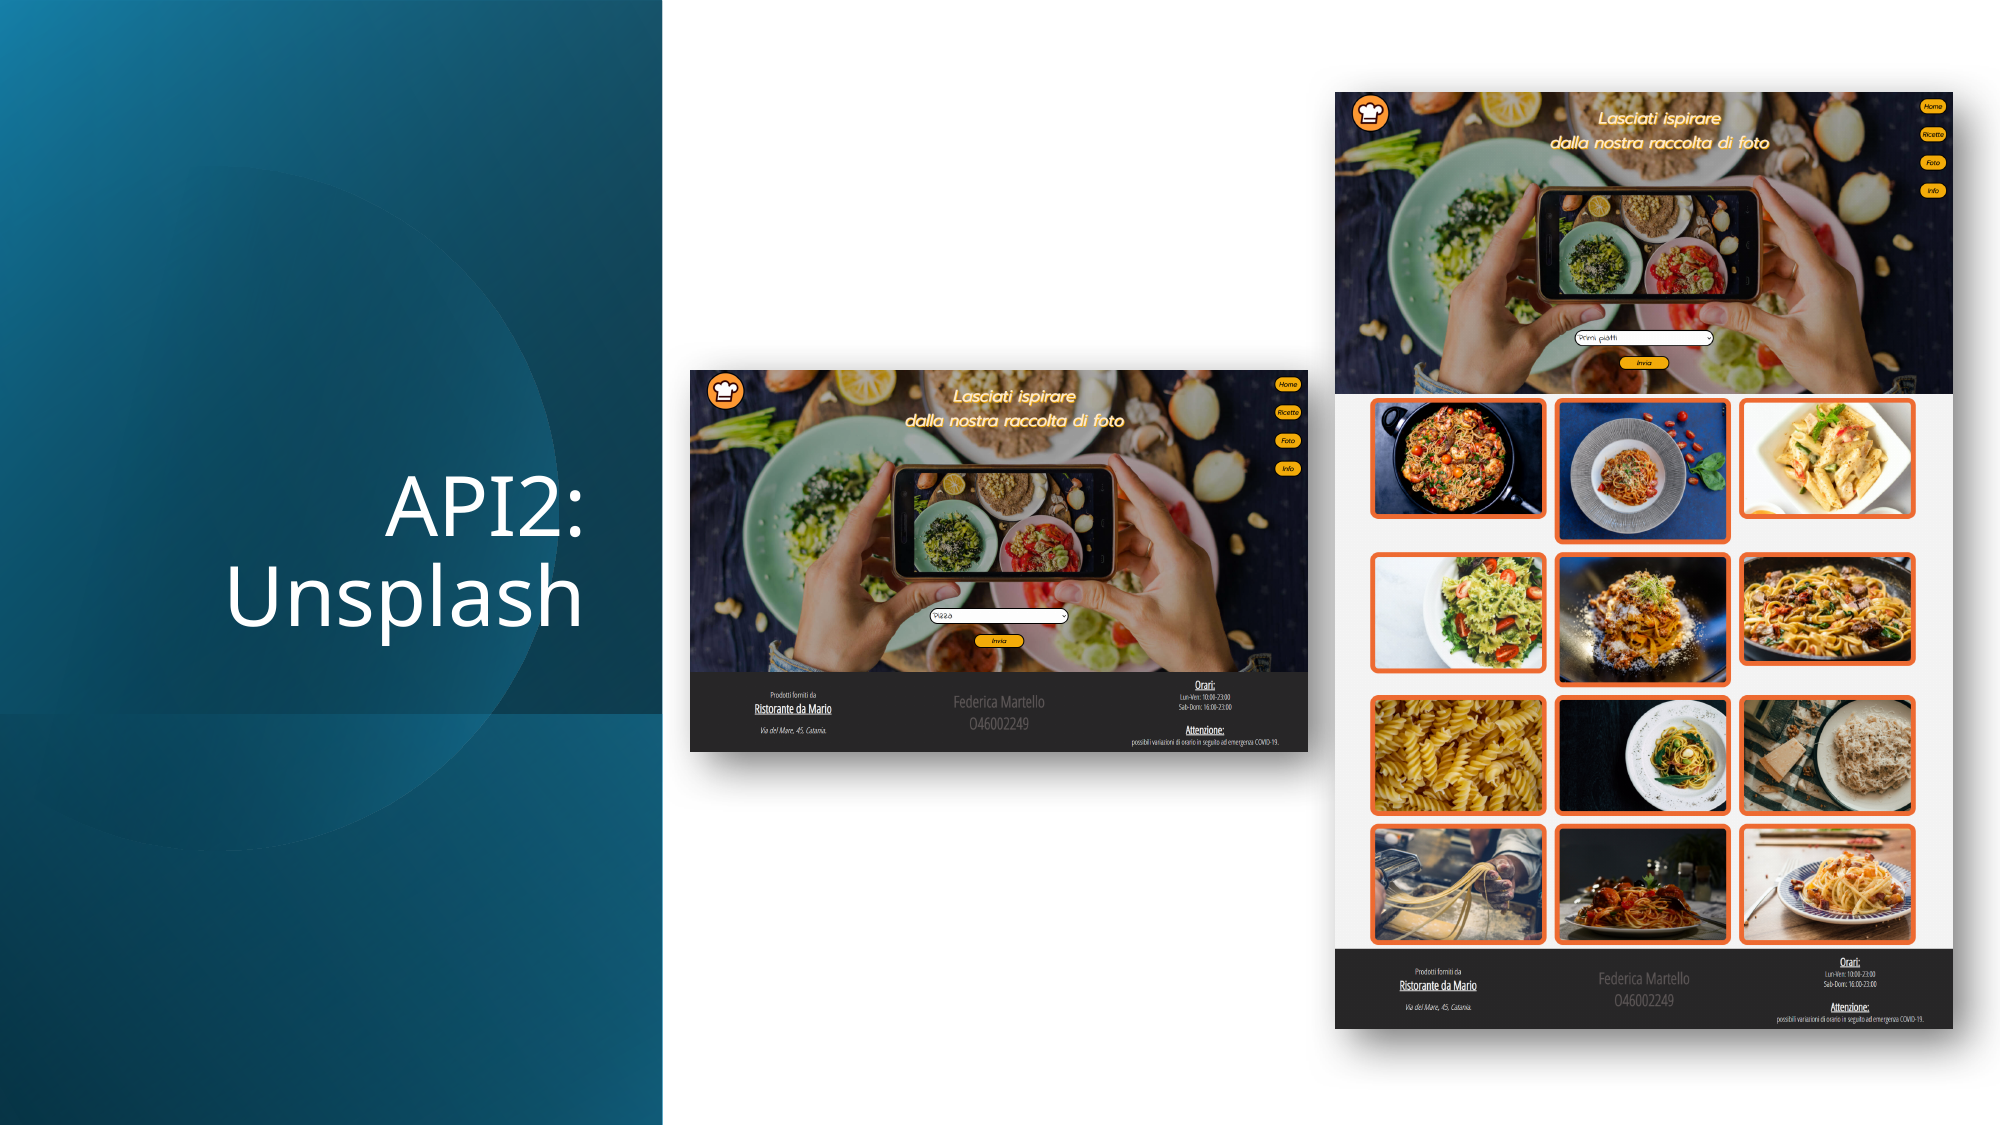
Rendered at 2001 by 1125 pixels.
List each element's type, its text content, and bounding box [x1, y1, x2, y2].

text_box [0, 0, 663, 1124]
picture [1335, 92, 1953, 1029]
text_box [663, 0, 2000, 1125]
picture [690, 370, 1308, 752]
title API2: Unsplash [76, 96, 602, 652]
